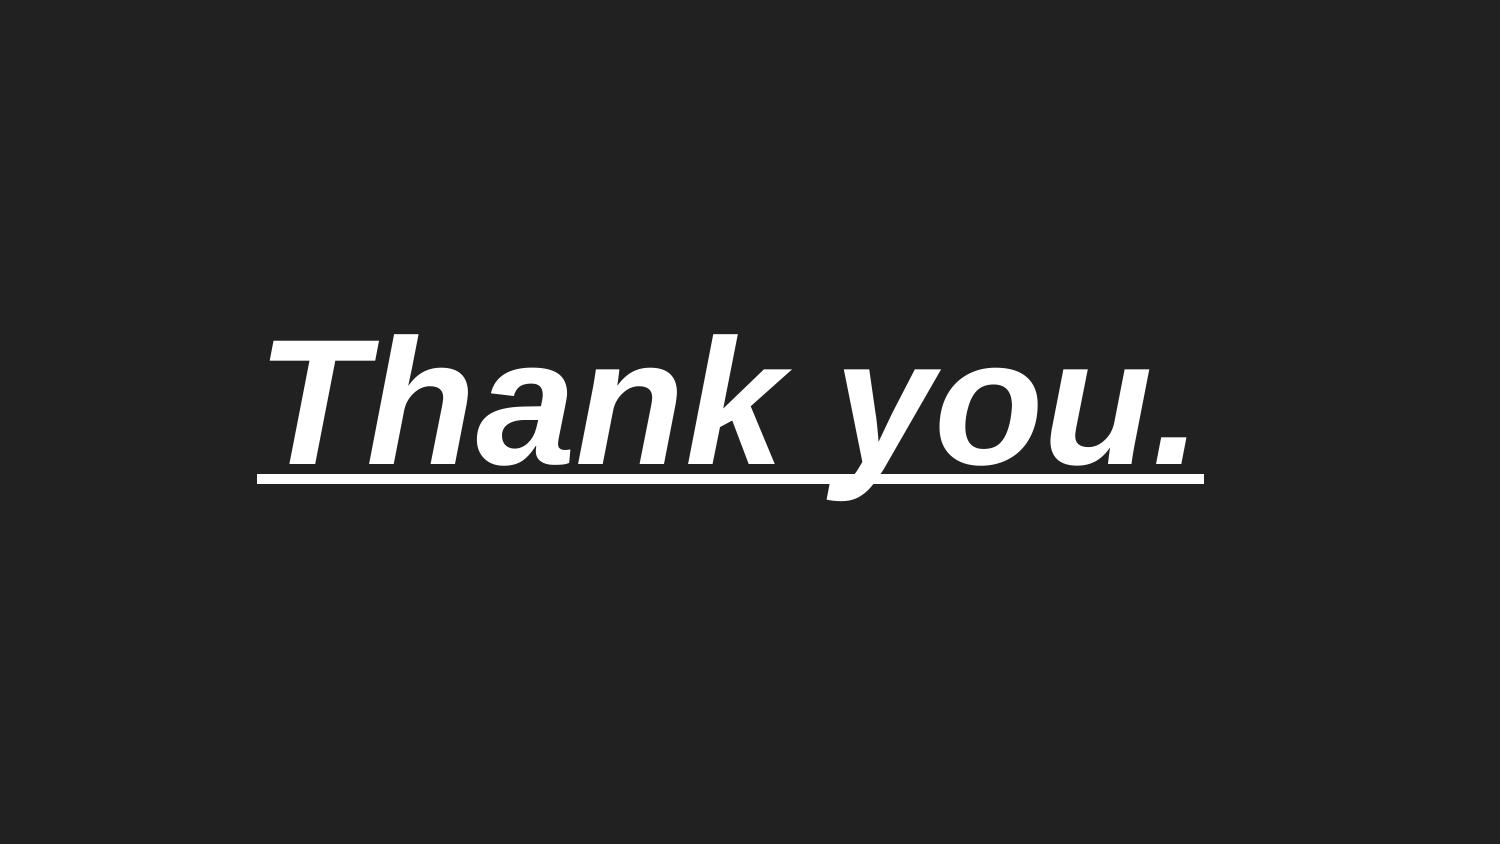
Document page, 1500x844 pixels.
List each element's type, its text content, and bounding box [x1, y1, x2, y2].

text_box Thank you. [242, 270, 1258, 516]
